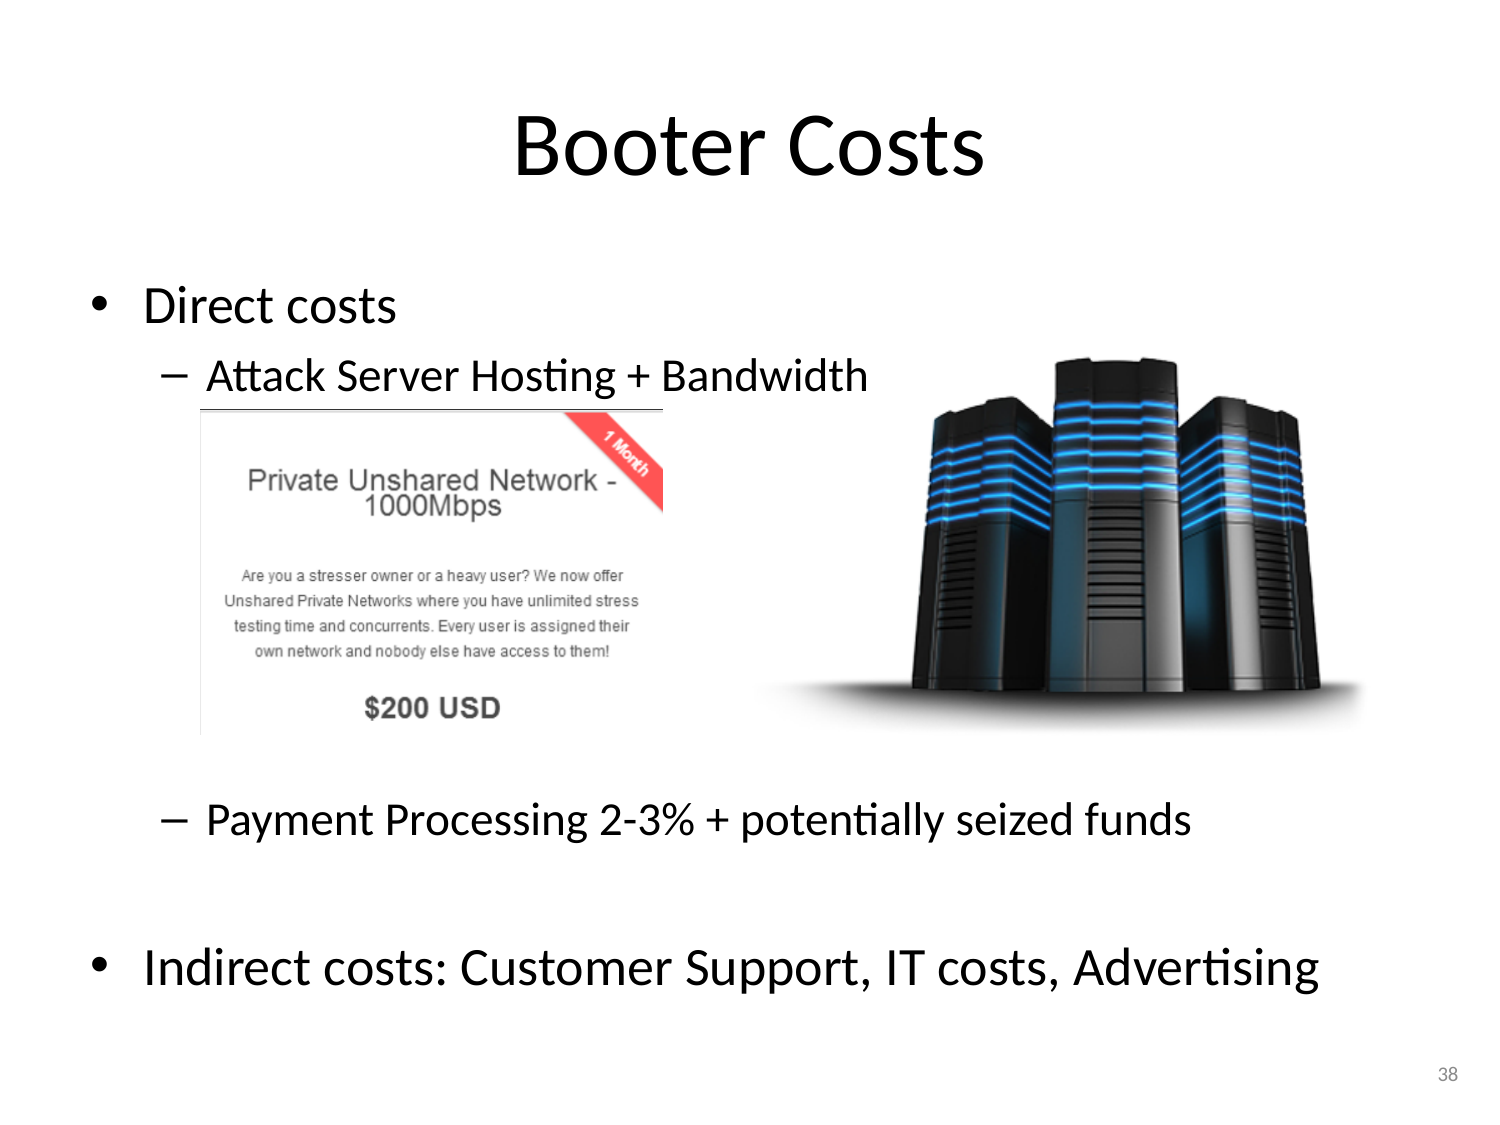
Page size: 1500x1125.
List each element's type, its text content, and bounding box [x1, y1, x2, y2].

list Direct costs Attack Server Hosting + Bandwidth Payment Processing 2-3% + potentially seized funds Indirect costs: Customer Support, IT costs, Advertising [75, 262, 1425, 1005]
picture [749, 339, 1371, 739]
title Booter Costs [75, 45, 1425, 233]
slide_number 38 [1123, 1042, 1474, 1103]
picture [199, 408, 663, 736]
